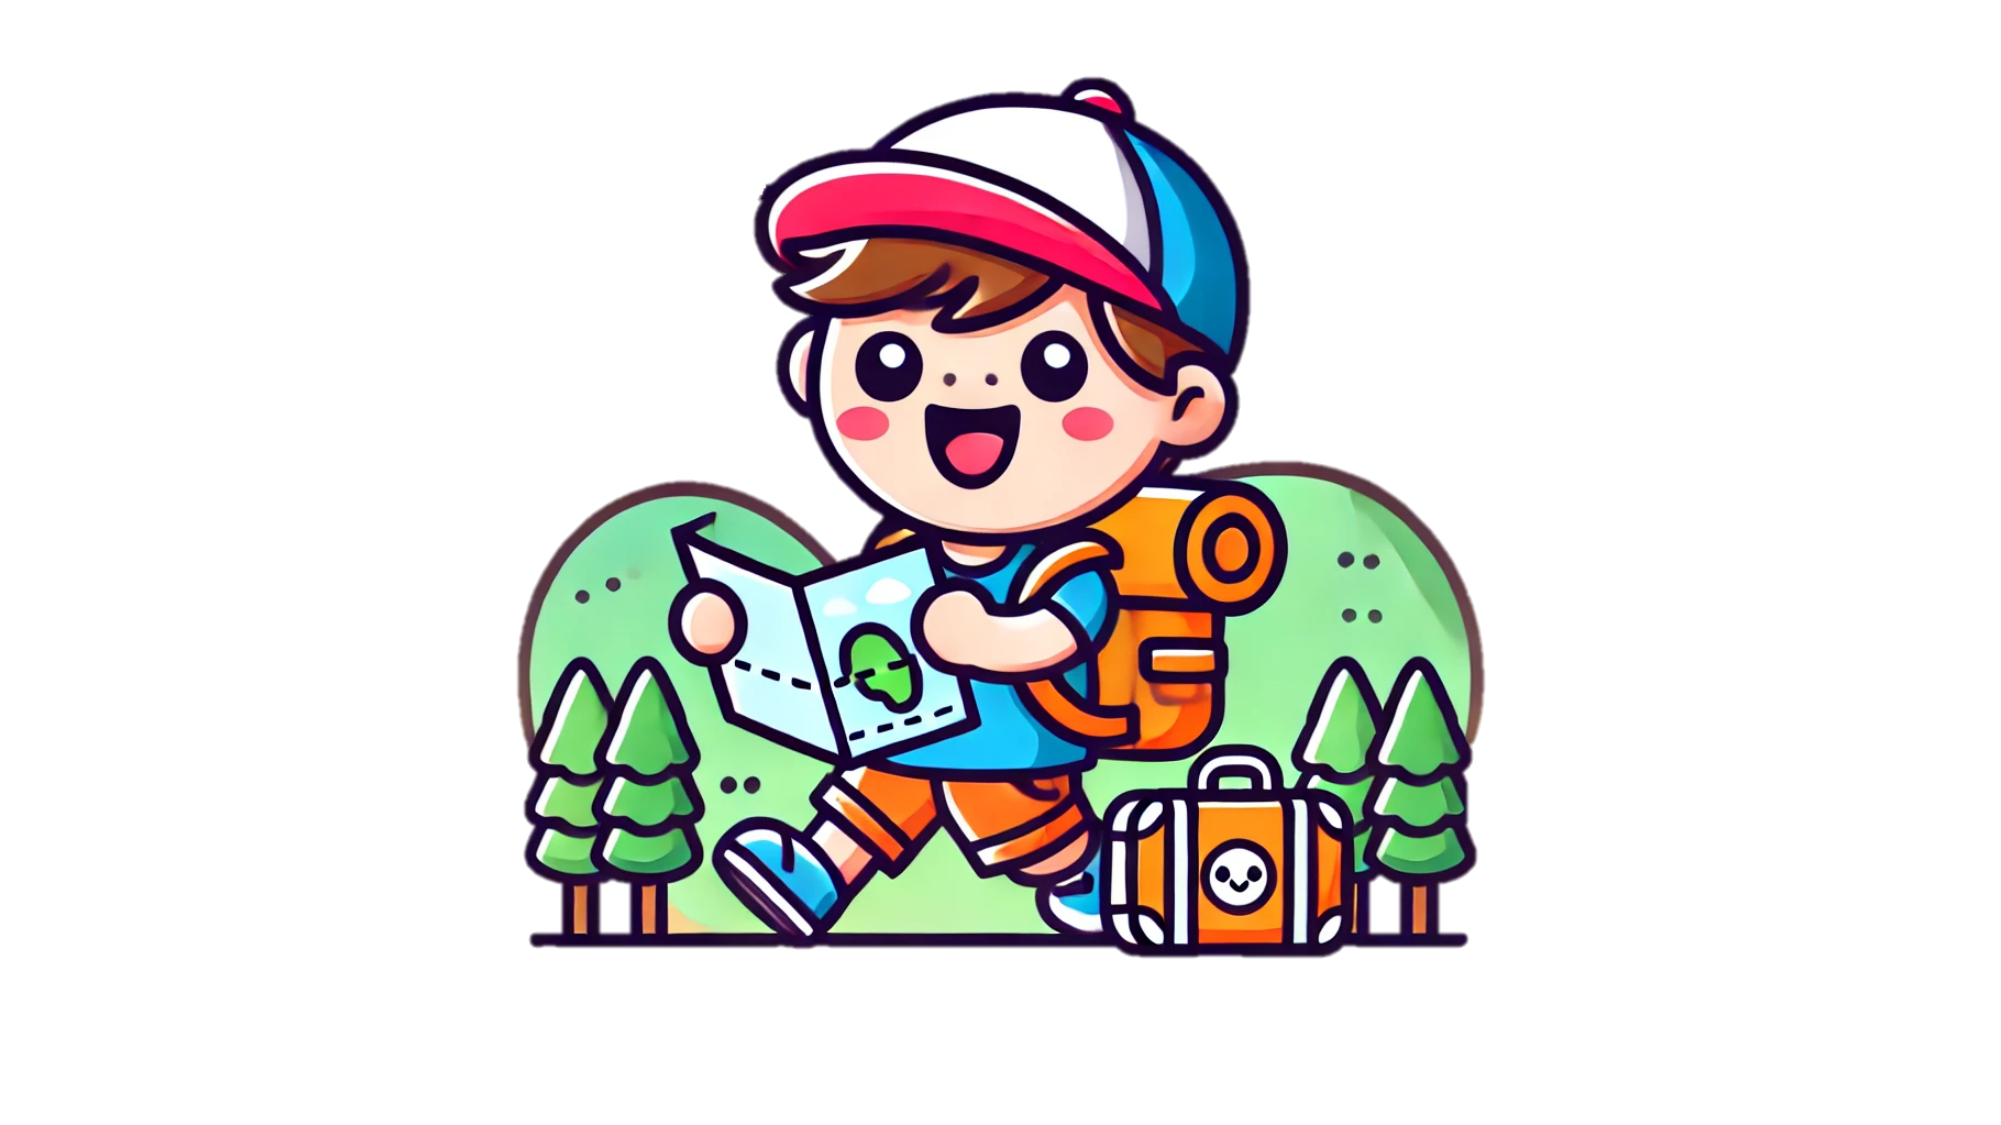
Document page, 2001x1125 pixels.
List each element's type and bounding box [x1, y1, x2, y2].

picture [437, 0, 1563, 1125]
